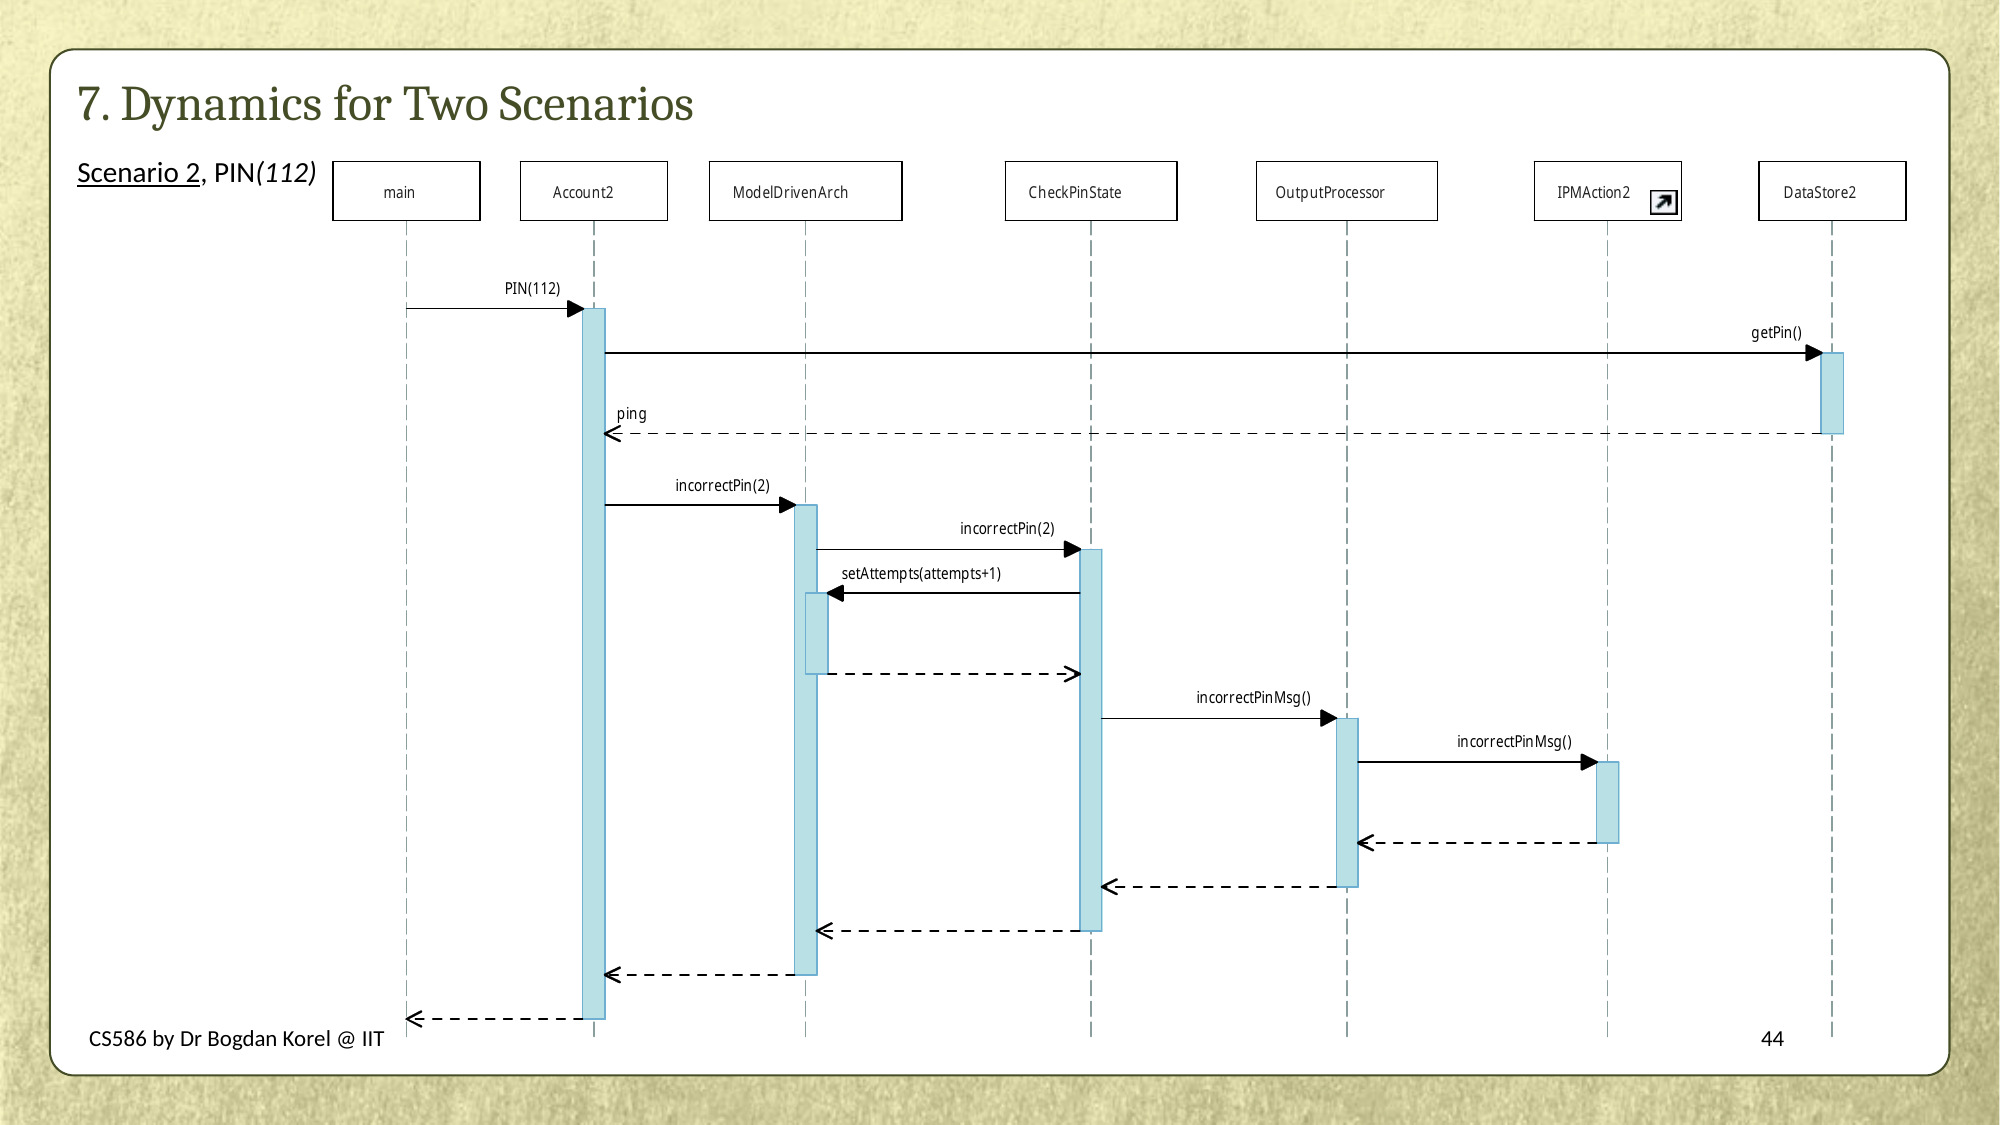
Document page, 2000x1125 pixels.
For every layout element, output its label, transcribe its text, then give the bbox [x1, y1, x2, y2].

slide_number 44 [1682, 1038, 1800, 1063]
footer CS586 by Dr Bogdan Korel @ IIT [74, 1012, 1291, 1063]
list Scenario 2, PIN(112) [62, 149, 1938, 200]
title 7. Dynamics for Two Scenarios [62, 62, 1662, 142]
picture [324, 155, 1916, 1038]
